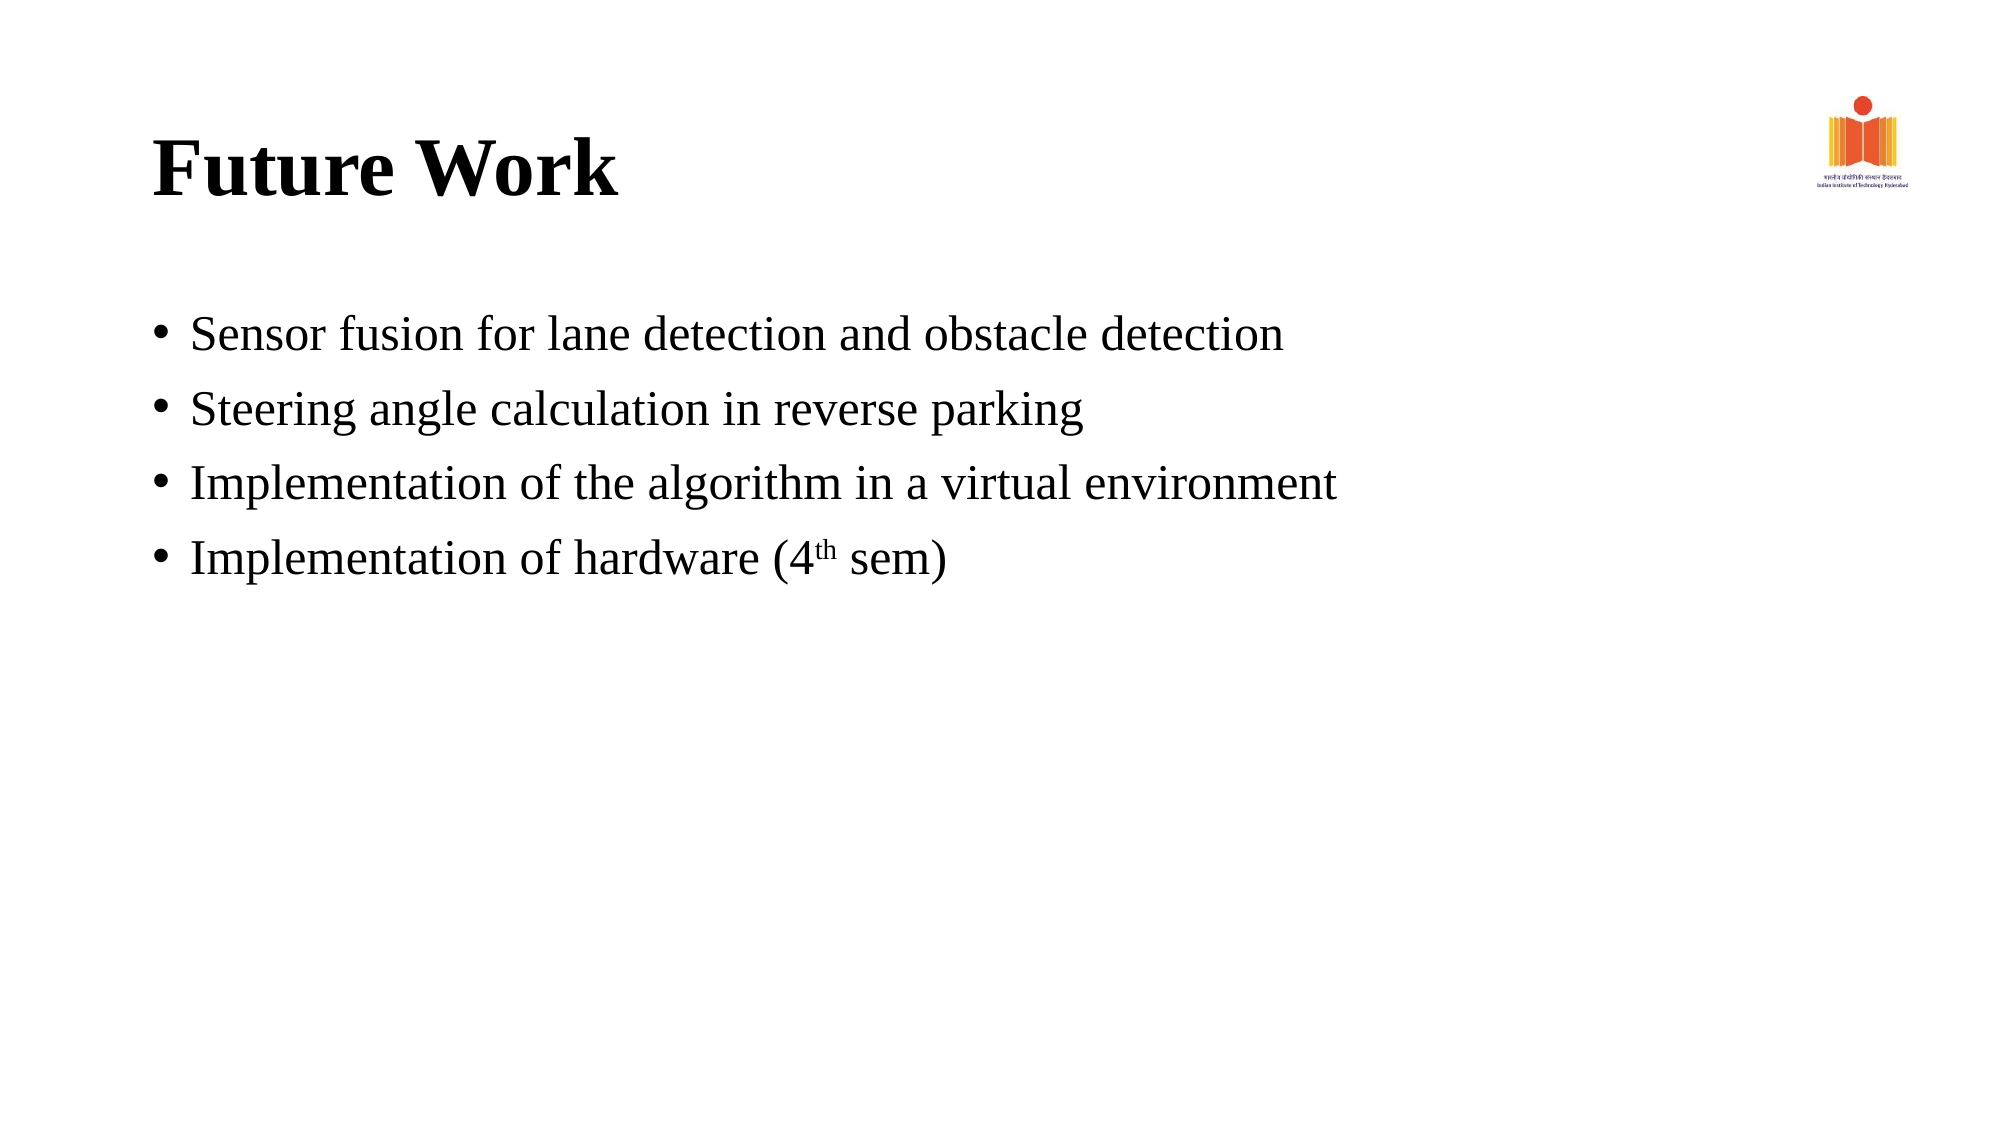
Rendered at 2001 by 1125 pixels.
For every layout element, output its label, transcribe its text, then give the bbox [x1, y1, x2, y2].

picture [1817, 96, 1908, 188]
list Sensor fusion for lane detection and obstacle detection Steering angle calculation in reverse parking Implementation of the algorithm in a virtual environment Implementation of hardware (4th sem) [137, 299, 1863, 1014]
title Future Work [137, 59, 1863, 278]
